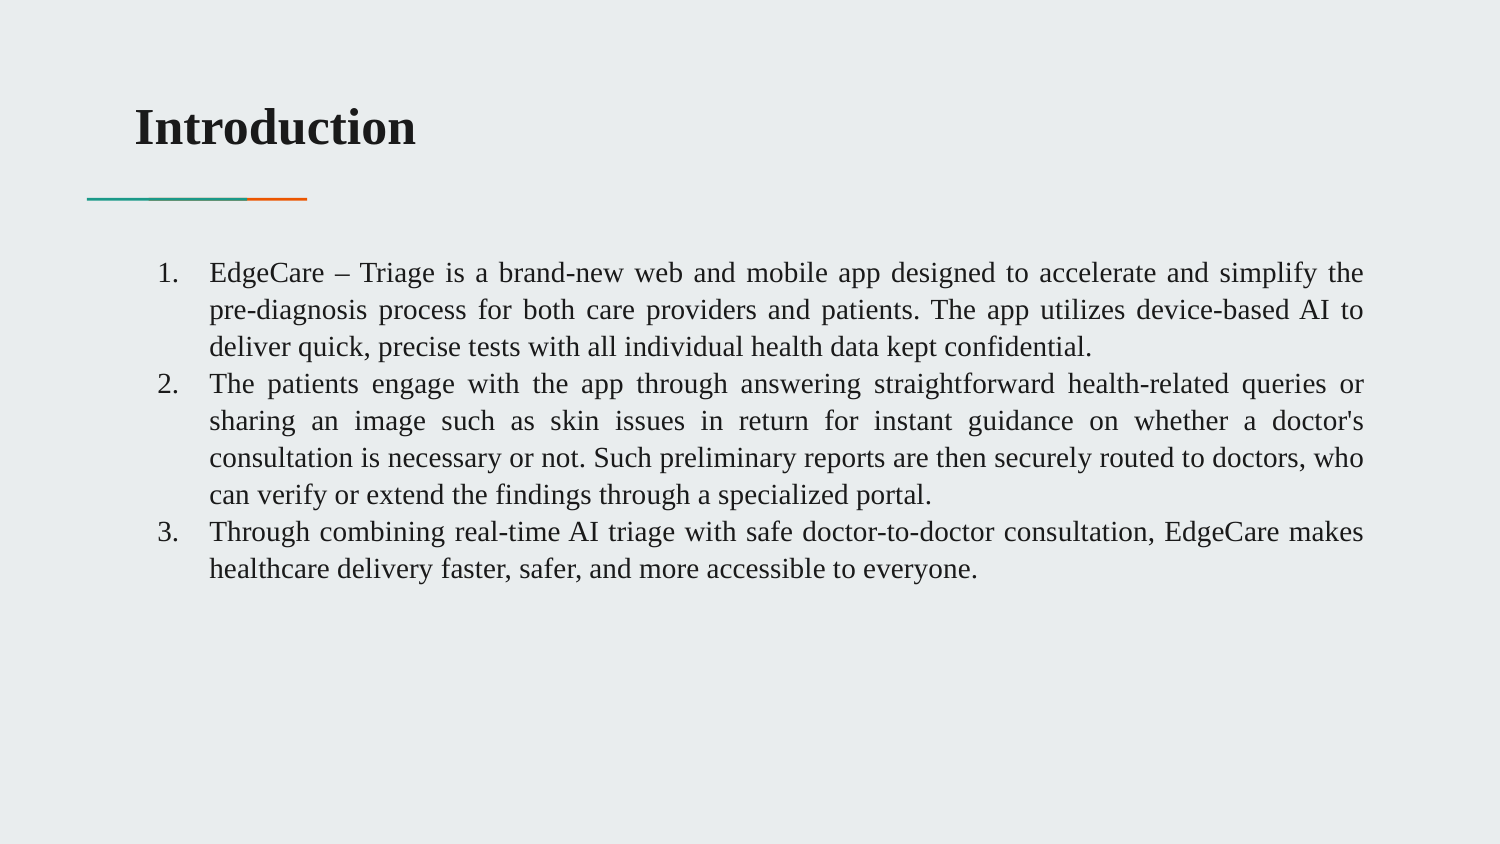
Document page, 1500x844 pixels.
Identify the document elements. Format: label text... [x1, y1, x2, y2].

list EdgeCare – Triage is a brand-new web and mobile app designed to accelerate and simplify the pre-diagnosis process for both care providers and patients. The app utilizes device-based AI to deliver quick, precise tests with all individual health data kept confidential. The patients engage with the app through answering straightforward health-related queries or sharing an image such as skin issues in return for instant guidance on whether a doctor's consultation is necessary or not. Such preliminary reports are then securely routed to doctors, who can verify or extend the findings through a specialized portal. Through combining real-time AI triage with safe doctor-to-doctor consultation, EdgeCare makes healthcare delivery faster, safer, and more accessible to everyone. [119, 236, 1381, 764]
title Introduction [119, 82, 1381, 171]
